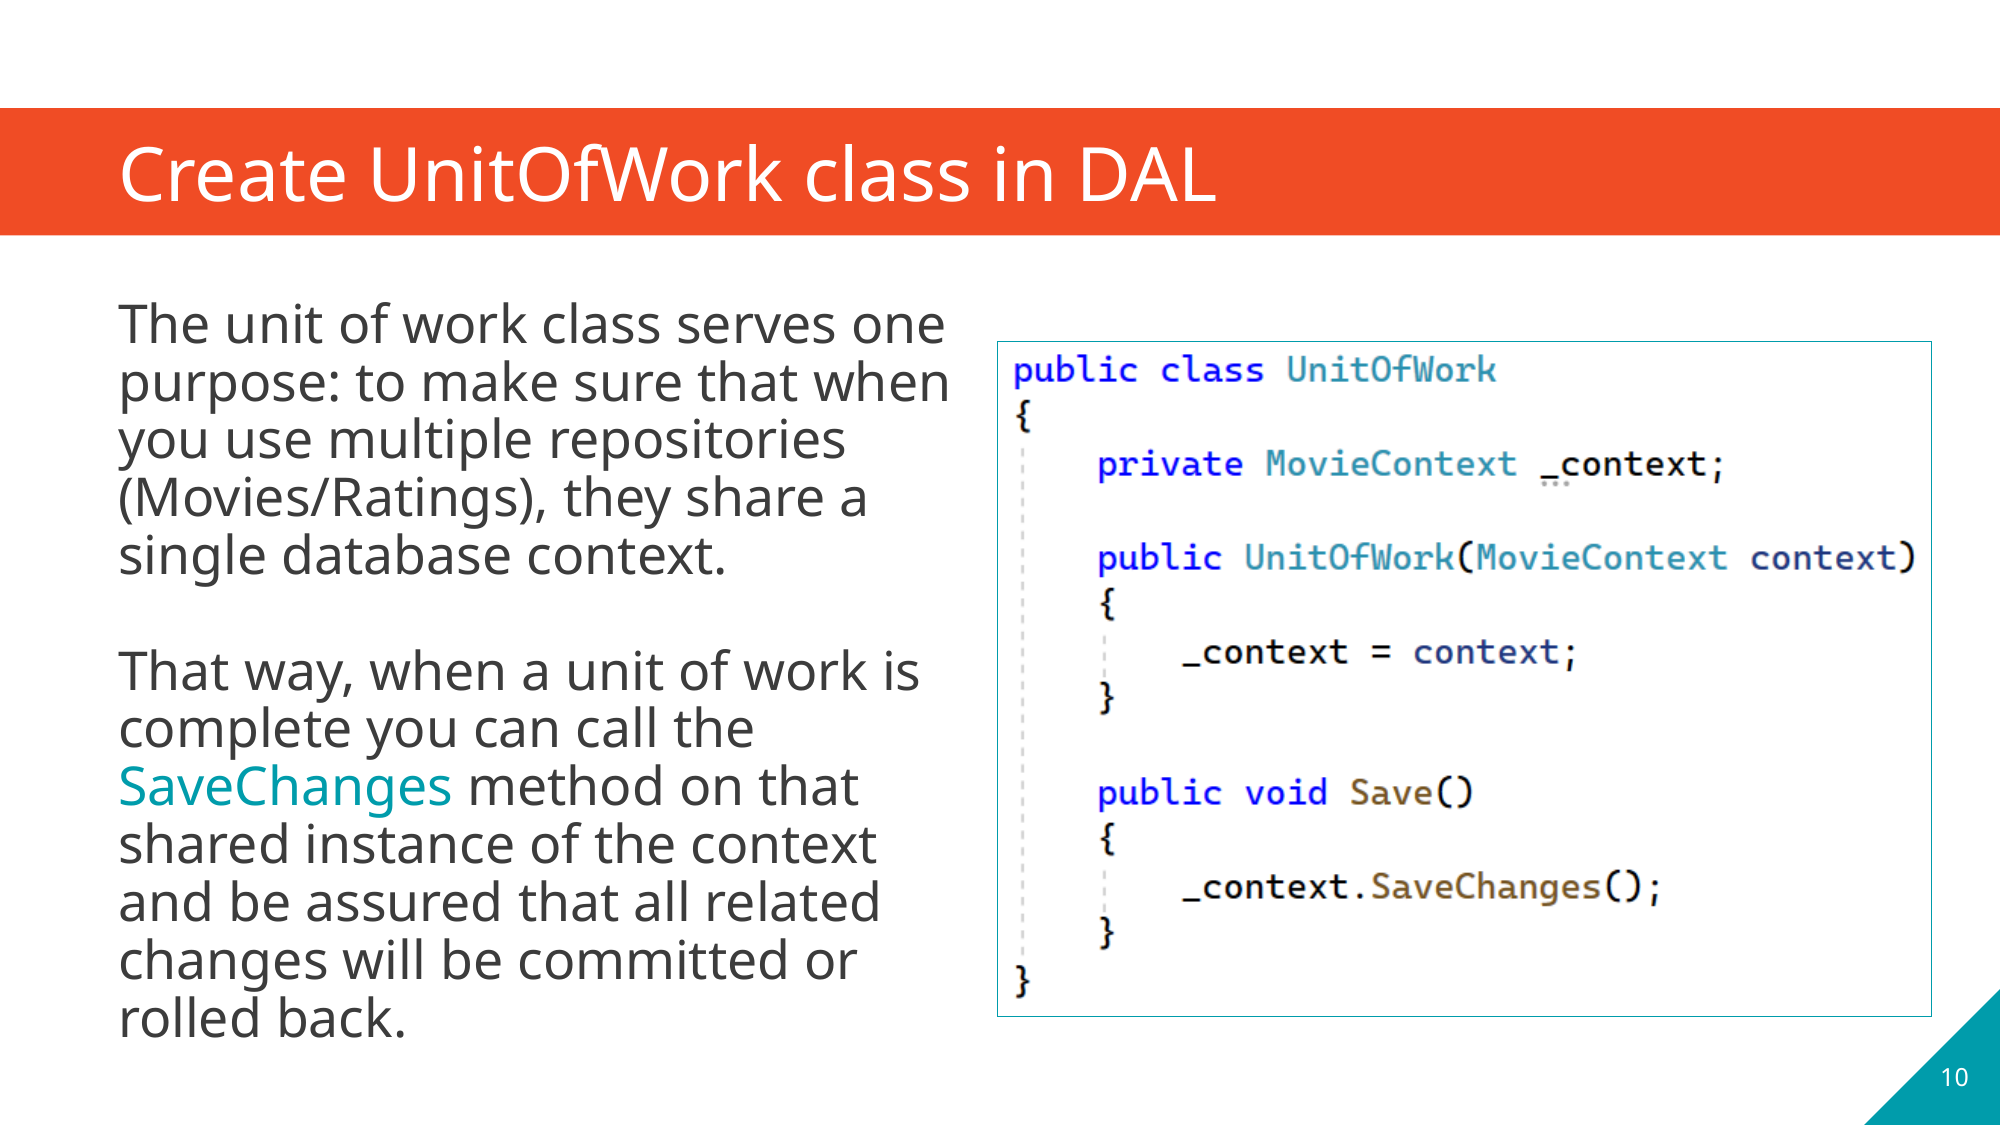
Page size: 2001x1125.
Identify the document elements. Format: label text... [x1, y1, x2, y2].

title Create UnitOfWork class in DAL [0, 108, 2000, 236]
slide_number 10 [1862, 987, 2000, 1125]
list The unit of work class serves one purpose: to make sure that when you use multiple repositories (Movies/Ratings), they share a single database context. That way, when a unit of work is complete you can call the SaveChanges method on that shared instance of the context and be assured that all related changes will be committed or rolled back. [0, 237, 1071, 1125]
picture [997, 341, 1933, 1017]
